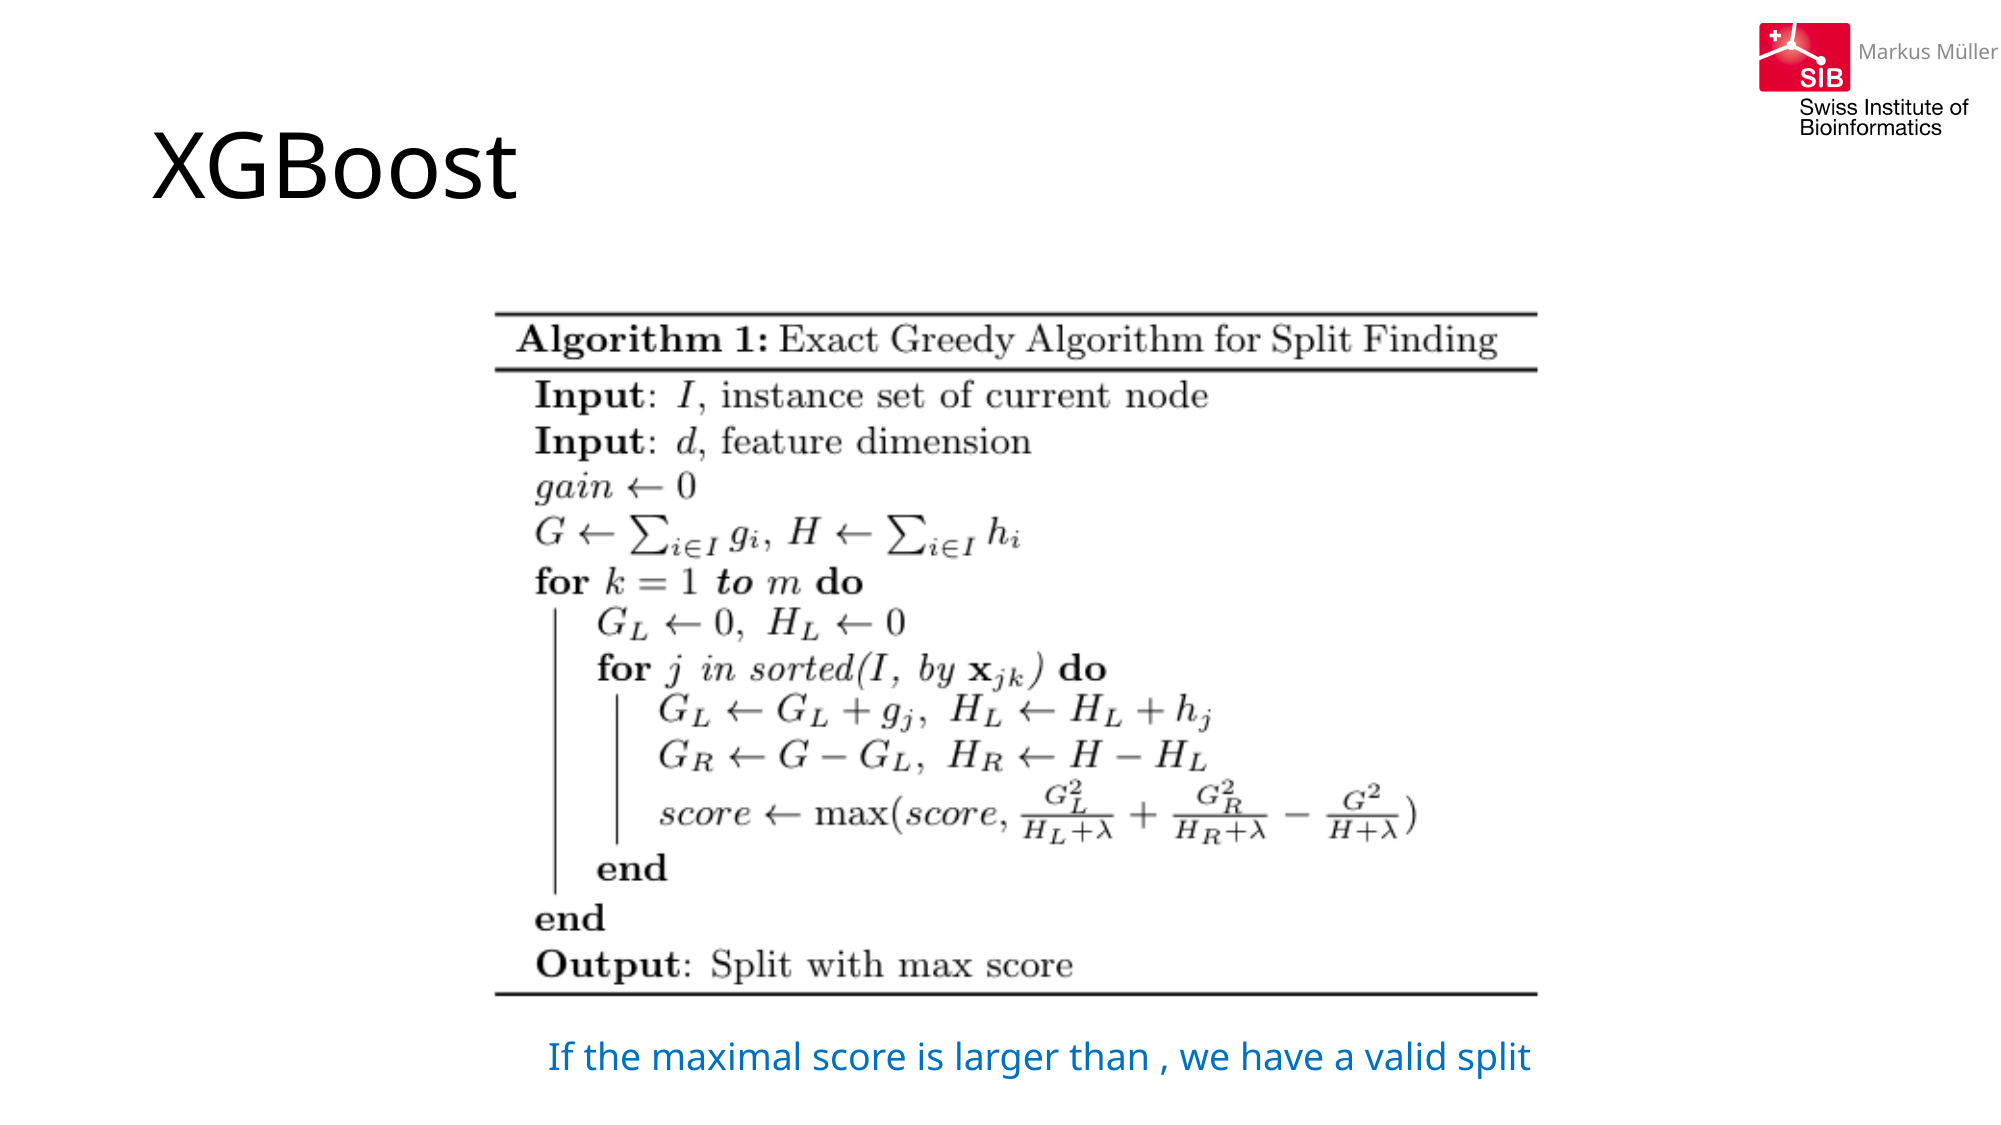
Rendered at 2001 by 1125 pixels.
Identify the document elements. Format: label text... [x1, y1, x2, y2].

title XGBoost [137, 59, 1863, 278]
picture [1757, 20, 1974, 142]
picture [477, 276, 1562, 1033]
text_box Markus Müller [1974, 21, 2000, 81]
